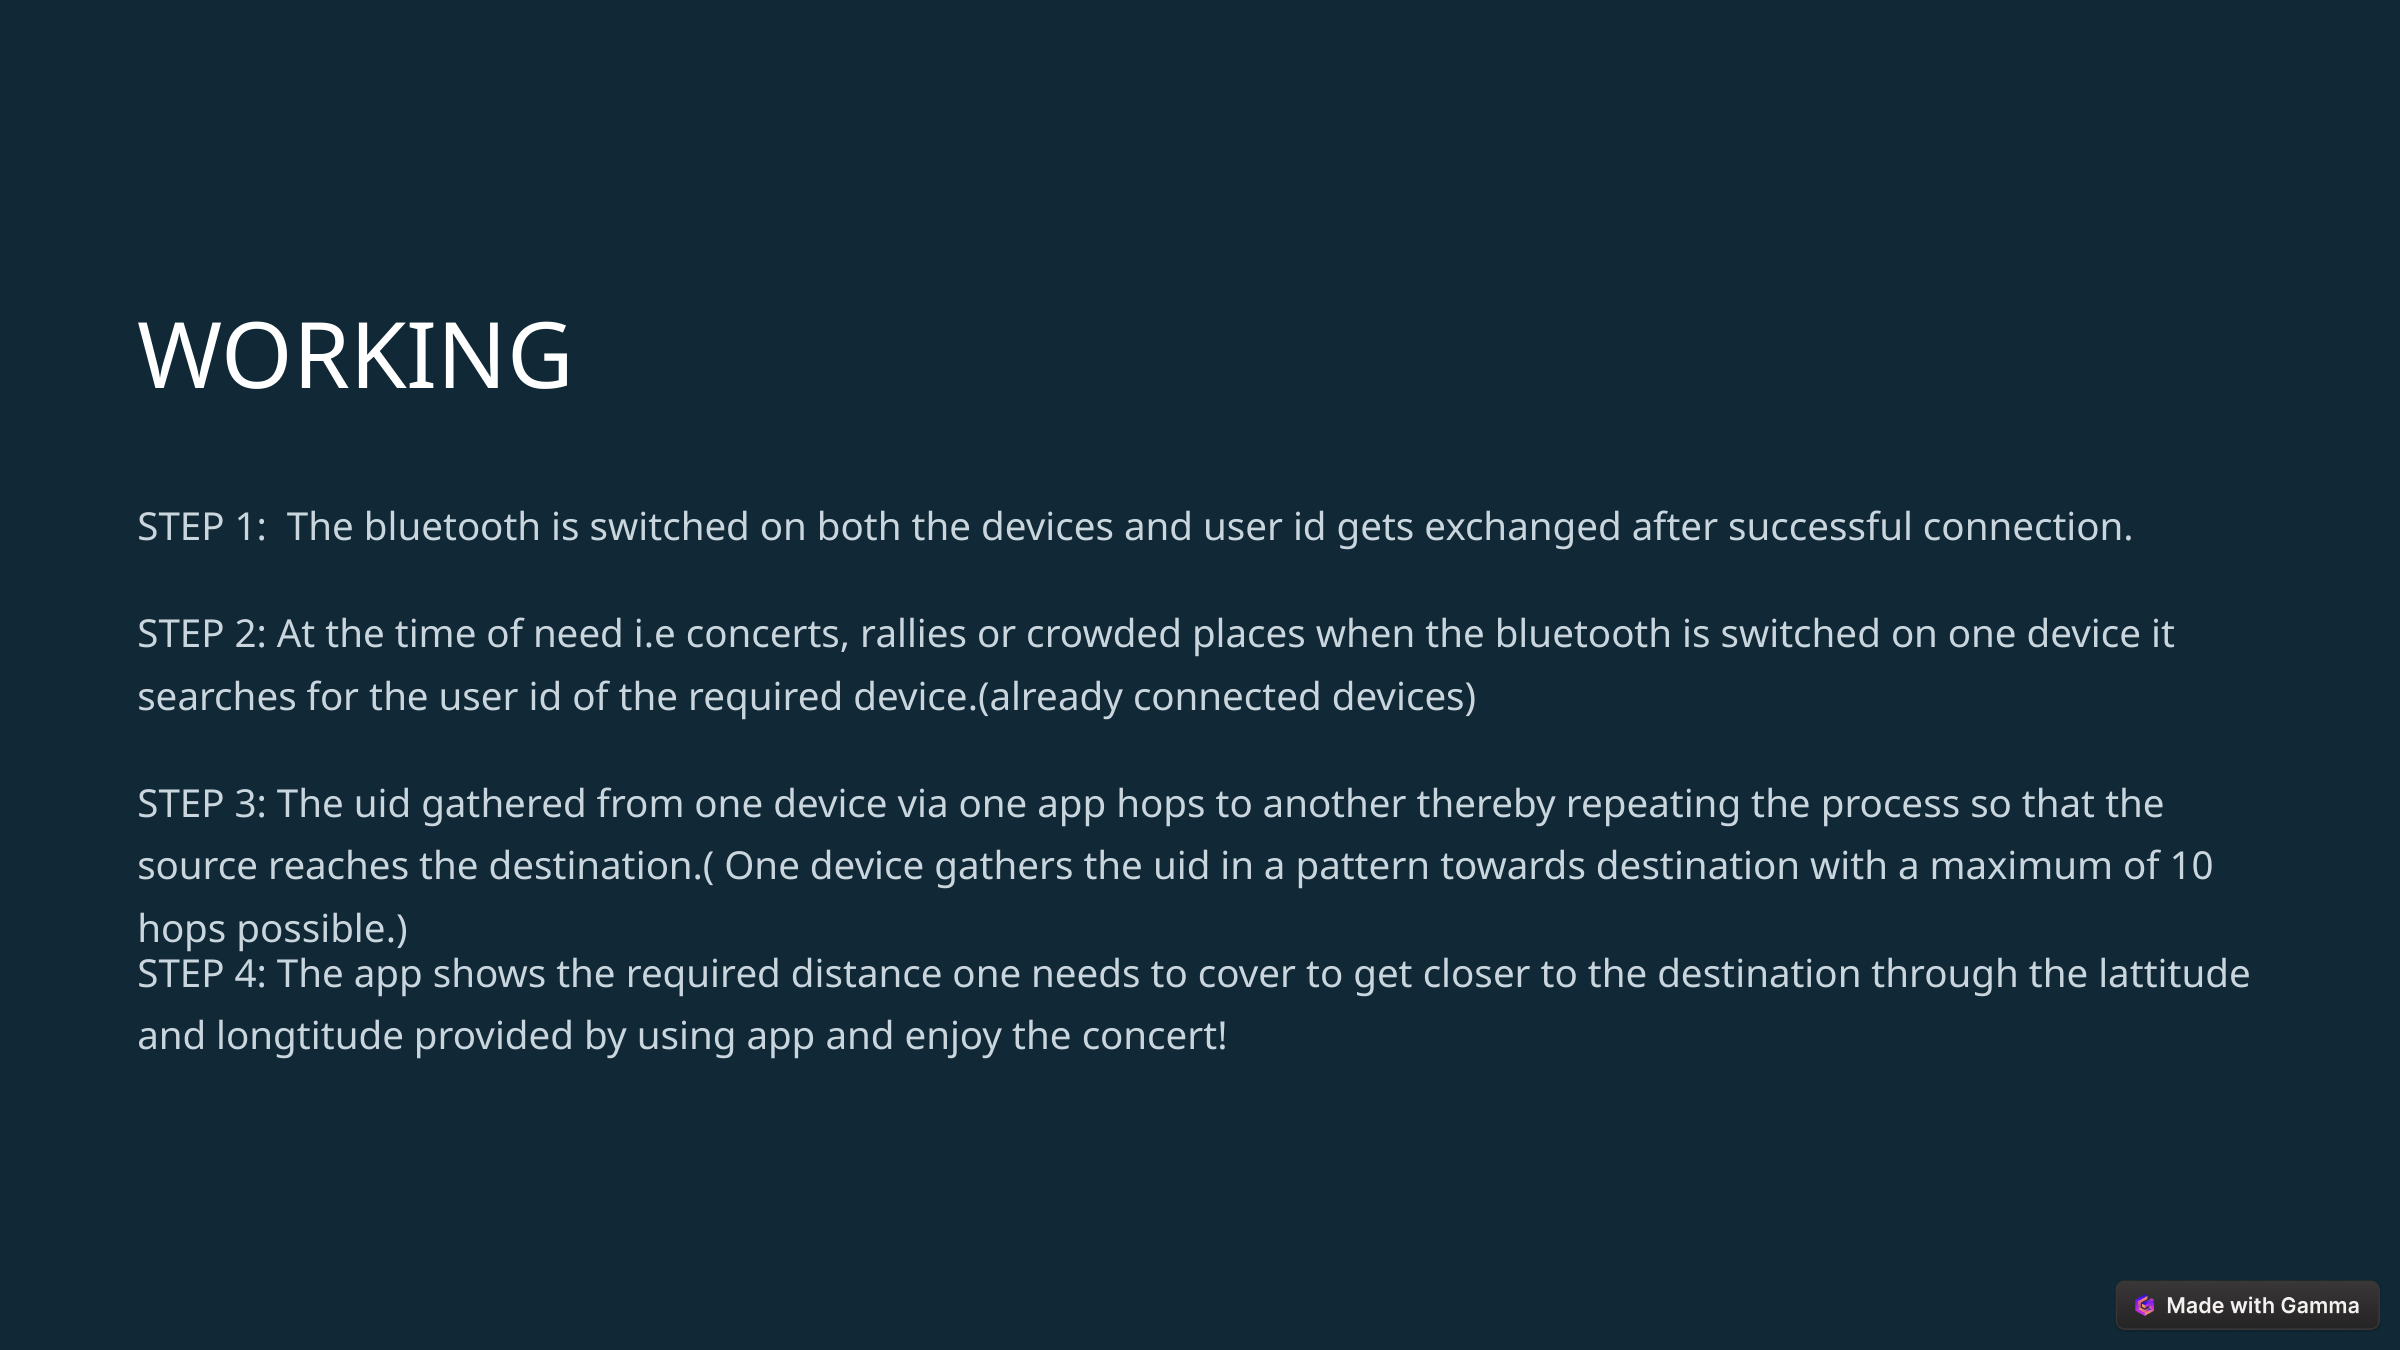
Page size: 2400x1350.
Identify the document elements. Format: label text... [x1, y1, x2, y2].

text_box STEP 4: The app shows the required distance one needs to cover to get closer to the destination through the lattitude and longtitude provided by using app and enjoy the concert! [137, 932, 2263, 1059]
text_box WORKING [137, 291, 1062, 408]
picture [2106, 1271, 2389, 1339]
text_box STEP 2: At the time of need i.e concerts, rallies or crowded places when the bluetooth is switched on one device it searches for the user id of the required device.(already connected devices) [137, 592, 2263, 719]
text_box STEP 1: The bluetooth is switched on both the devices and user id gets exchanged after successful connection. [137, 485, 2263, 549]
text_box STEP 3: The uid gathered from one device via one app hops to another thereby repeating the process so that the source reaches the destination.( One device gathers the uid in a pattern towards destination with a maximum of 10 hops possible.) [137, 762, 2263, 889]
